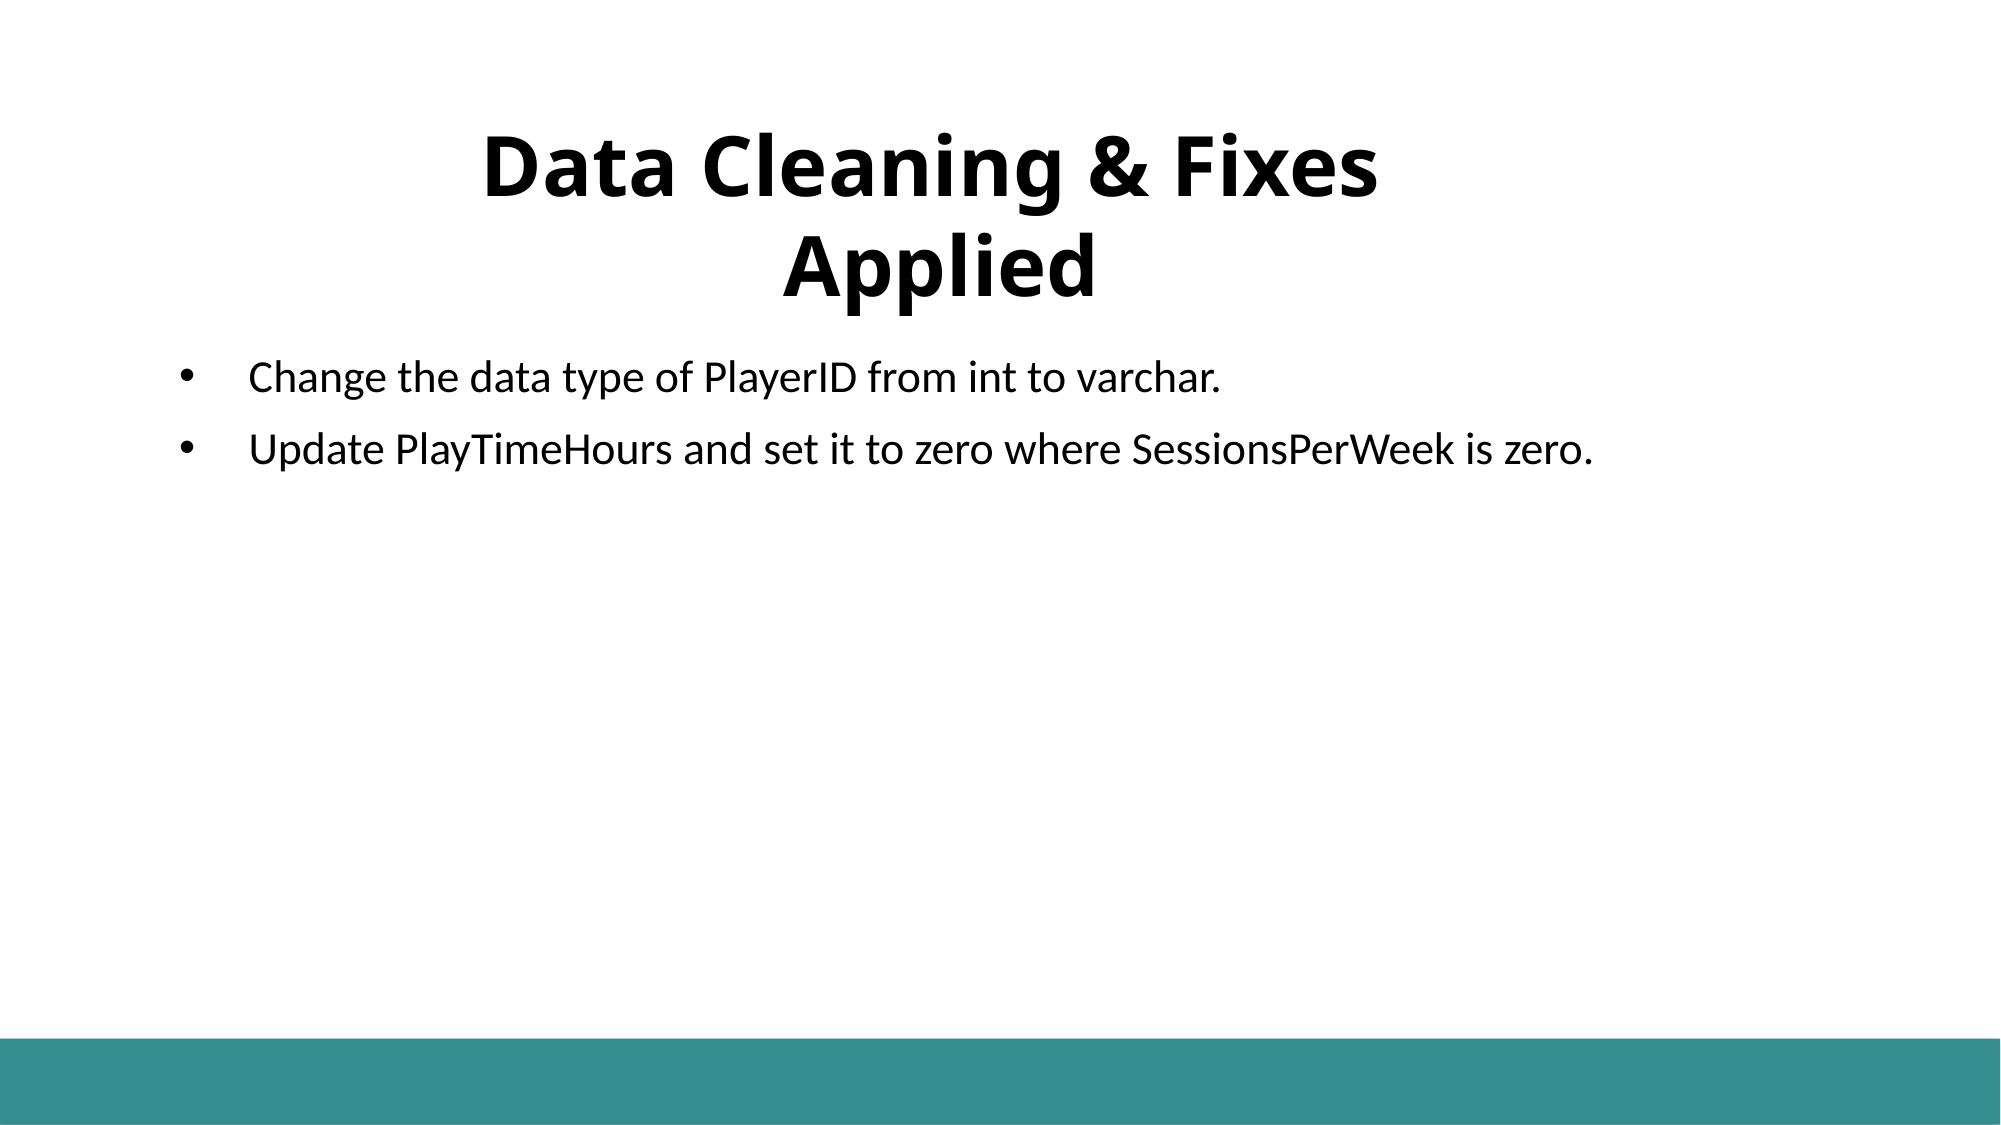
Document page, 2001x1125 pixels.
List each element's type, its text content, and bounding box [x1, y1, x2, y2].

title Data Cleaning & Fixes Applied [66, 0, 1818, 329]
list Change the data type of PlayerID from int to varchar. Update PlayTimeHours and set it to zero where SessionsPerWeek is zero. [137, 347, 1863, 981]
